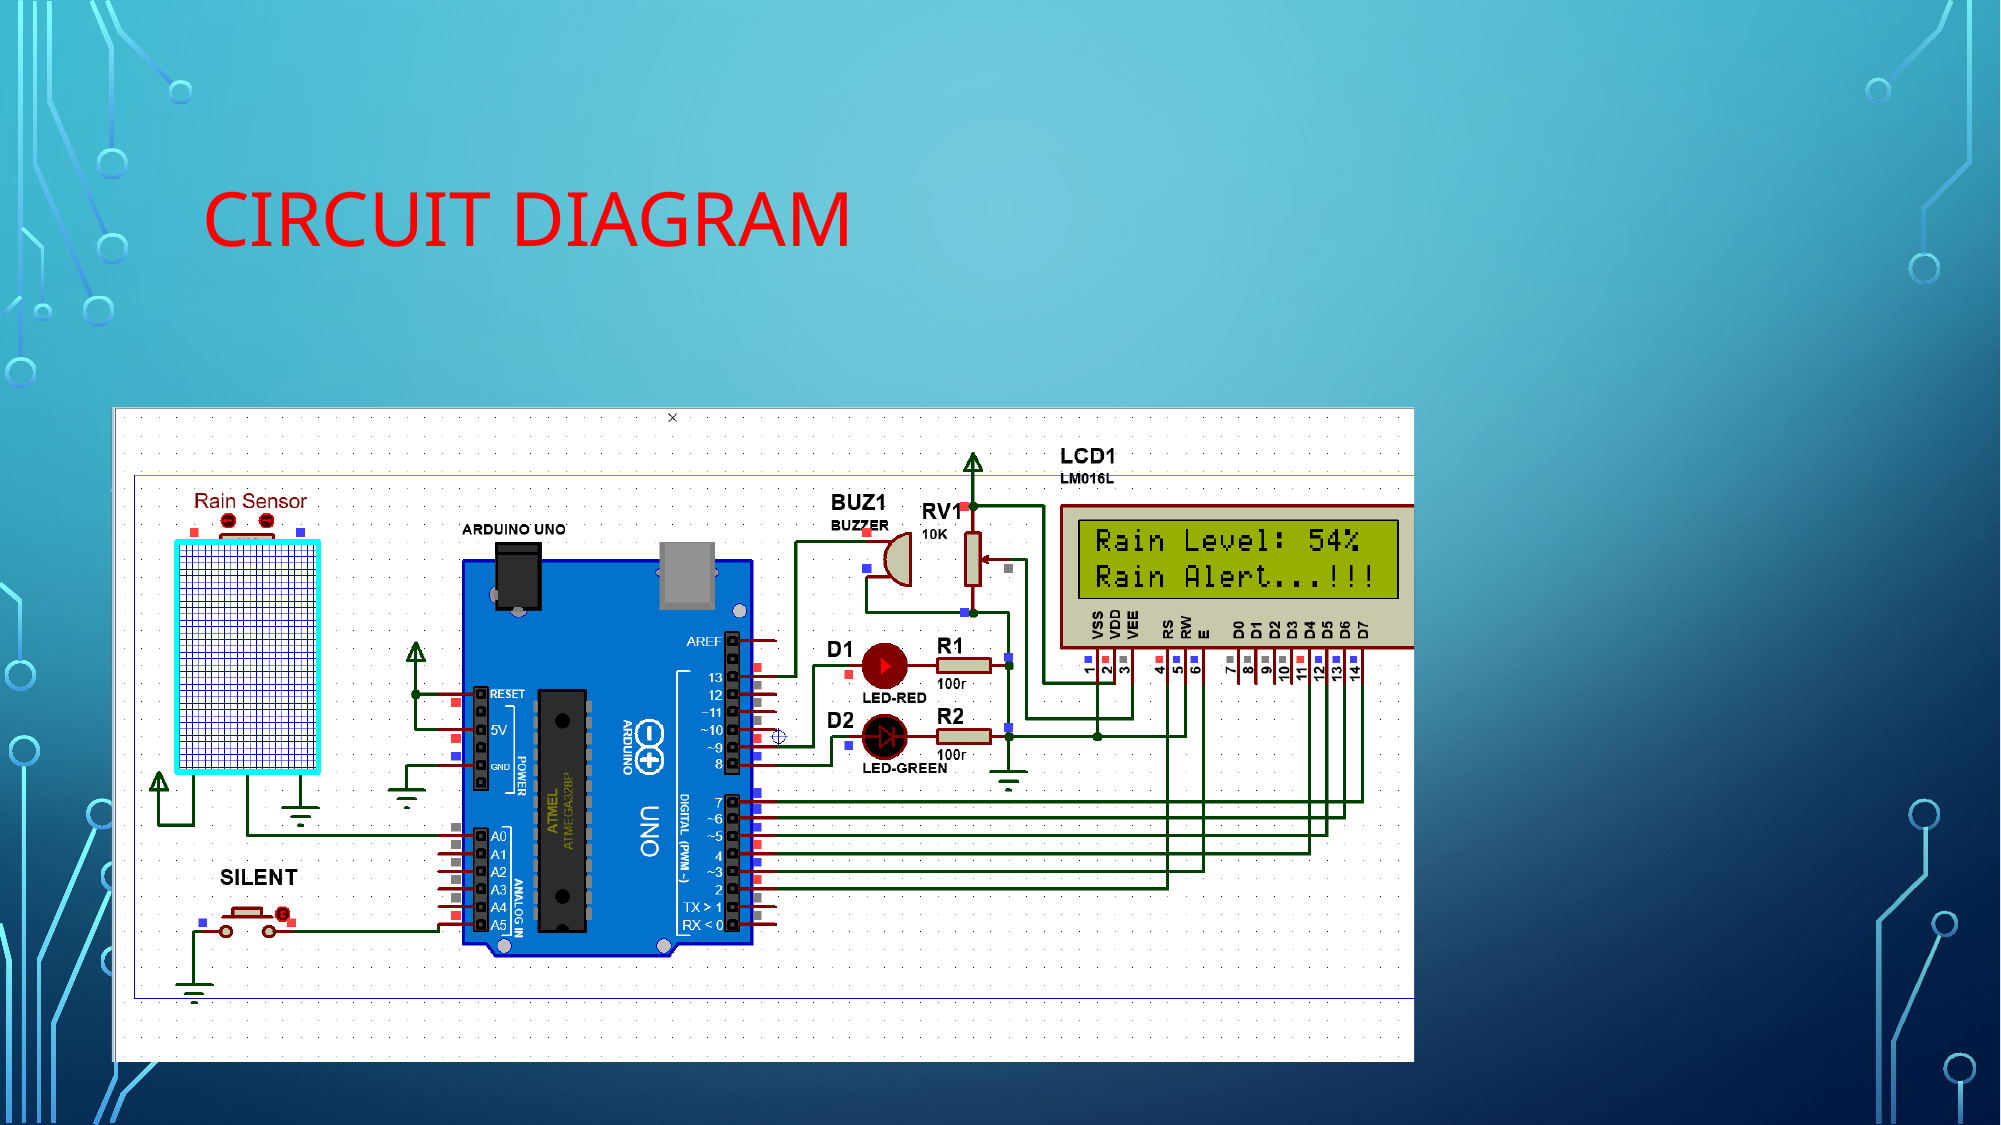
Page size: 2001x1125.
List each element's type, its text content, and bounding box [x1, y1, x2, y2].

title Circuit diagram [187, 101, 1813, 344]
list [111, 407, 1415, 1062]
